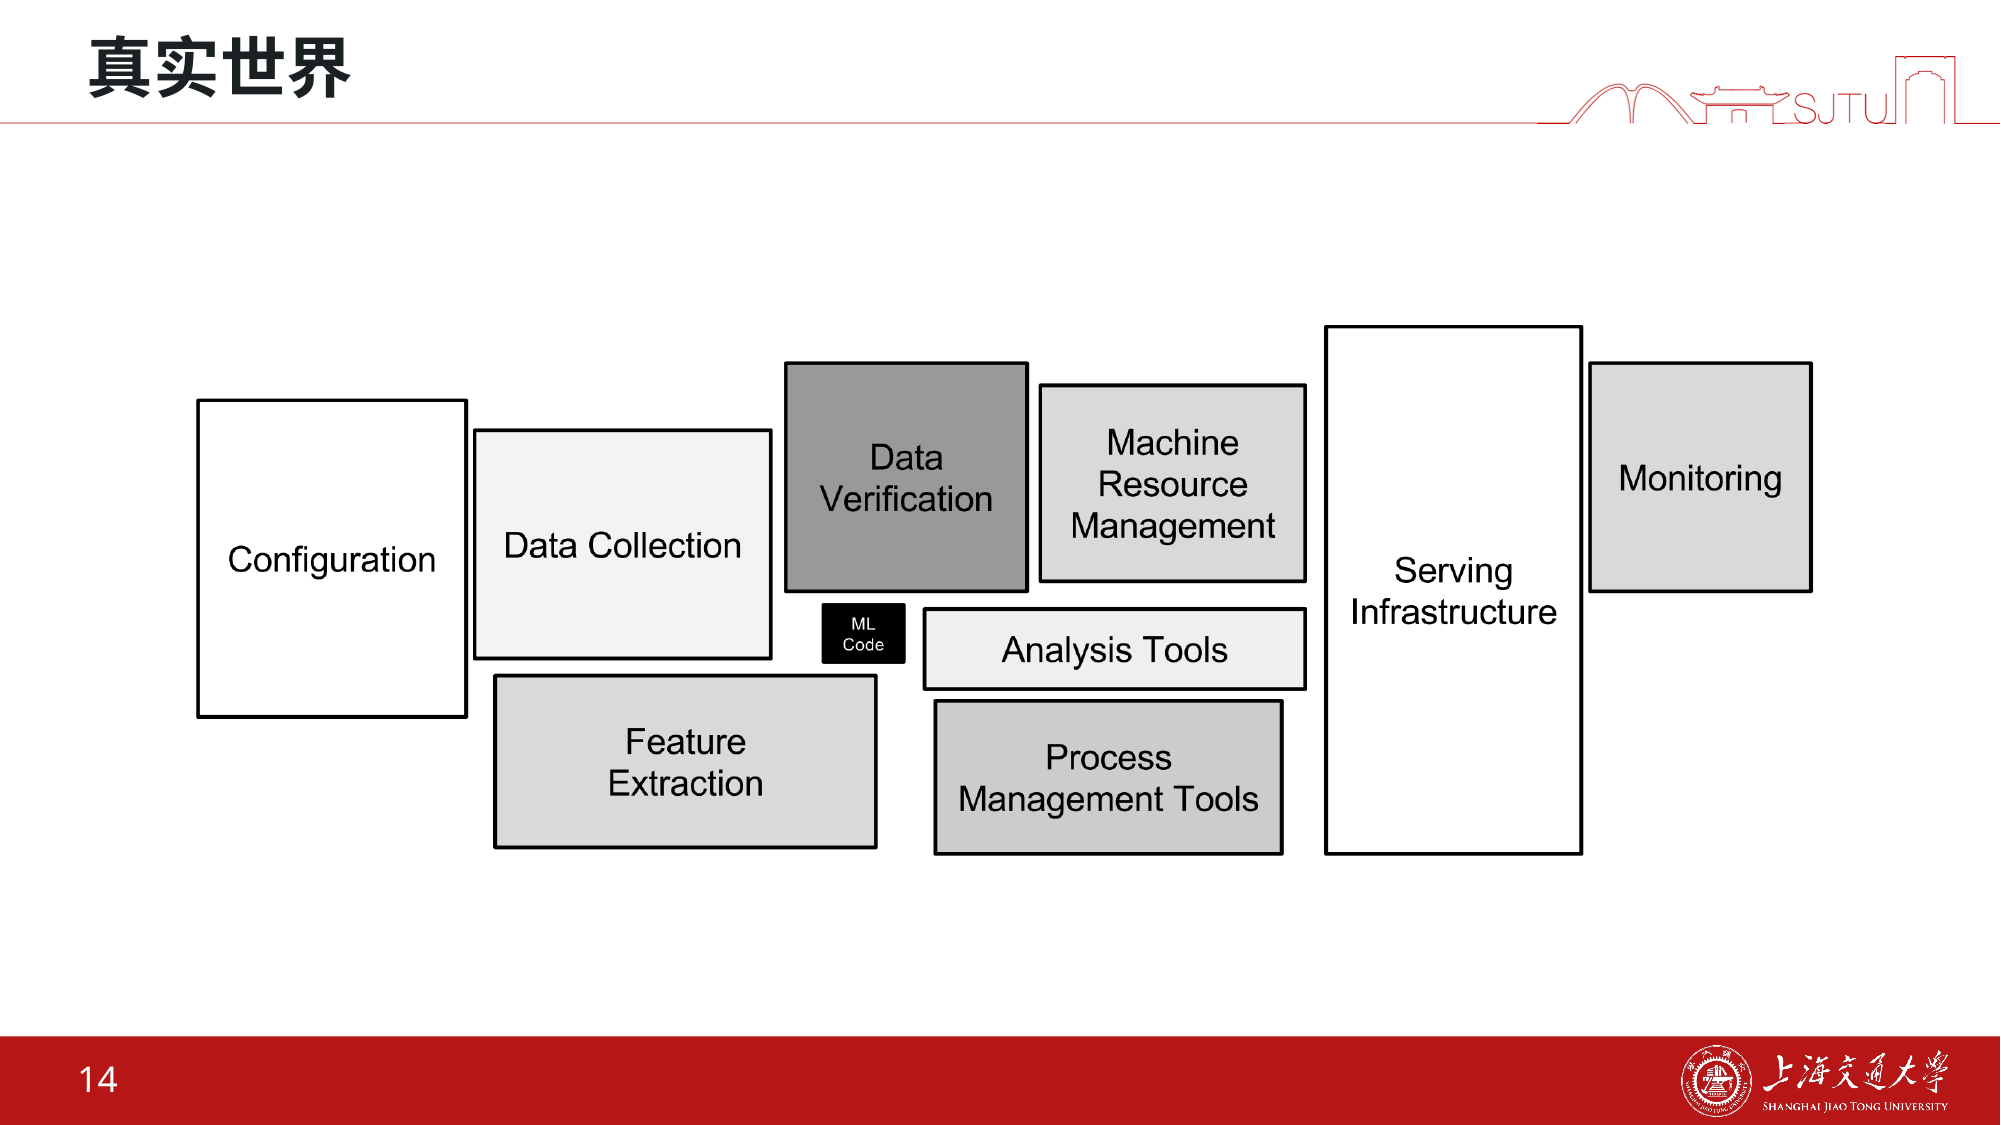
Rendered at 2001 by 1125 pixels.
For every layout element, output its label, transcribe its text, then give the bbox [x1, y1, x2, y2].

picture [157, 286, 1843, 865]
picture [1681, 1045, 1948, 1117]
picture [0, 56, 2000, 124]
slide_number 14 [62, 1036, 219, 1125]
text_box 真实世界 [71, 18, 369, 114]
